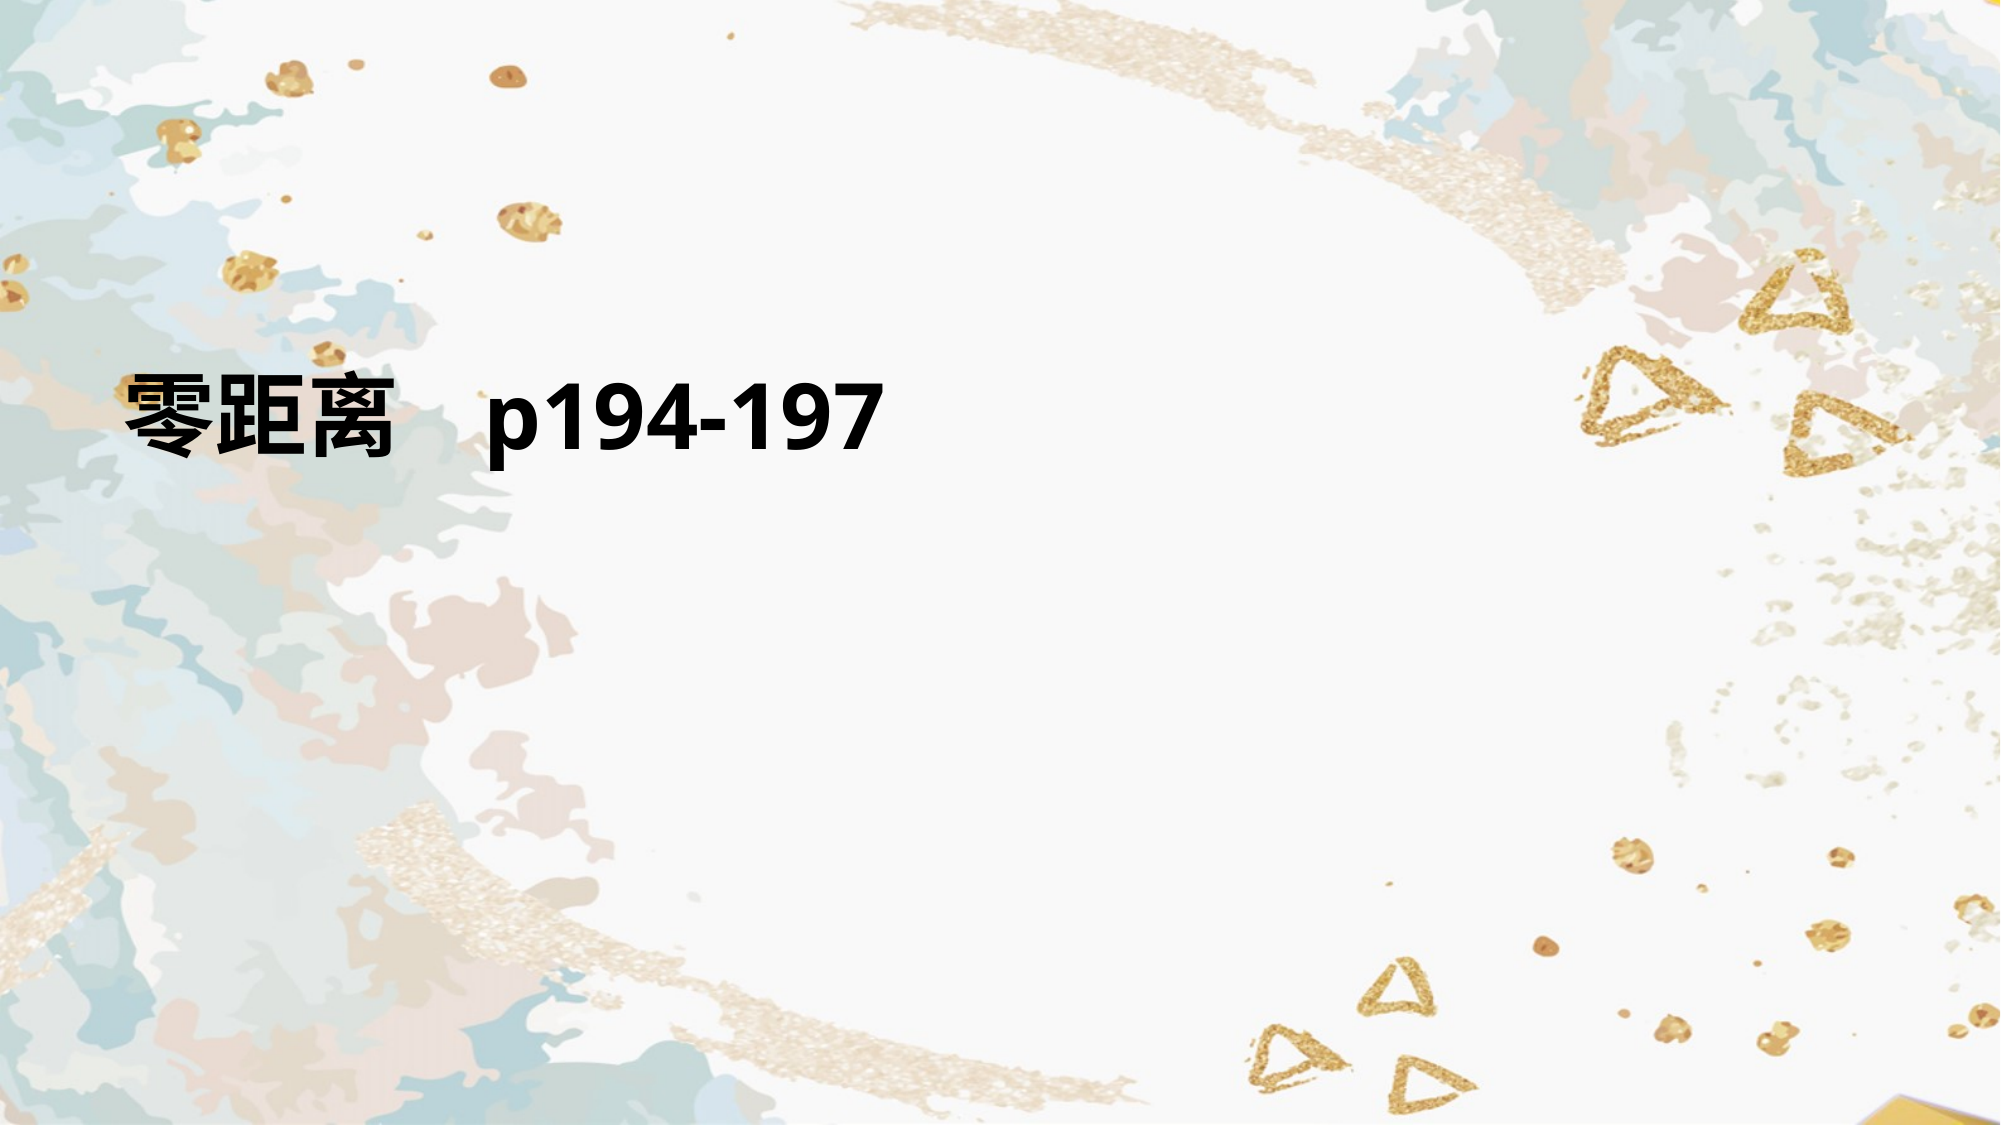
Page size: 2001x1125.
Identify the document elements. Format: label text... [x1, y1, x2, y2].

picture [0, 0, 2001, 1125]
text_box 零距离 p194-197 [109, 350, 1440, 476]
